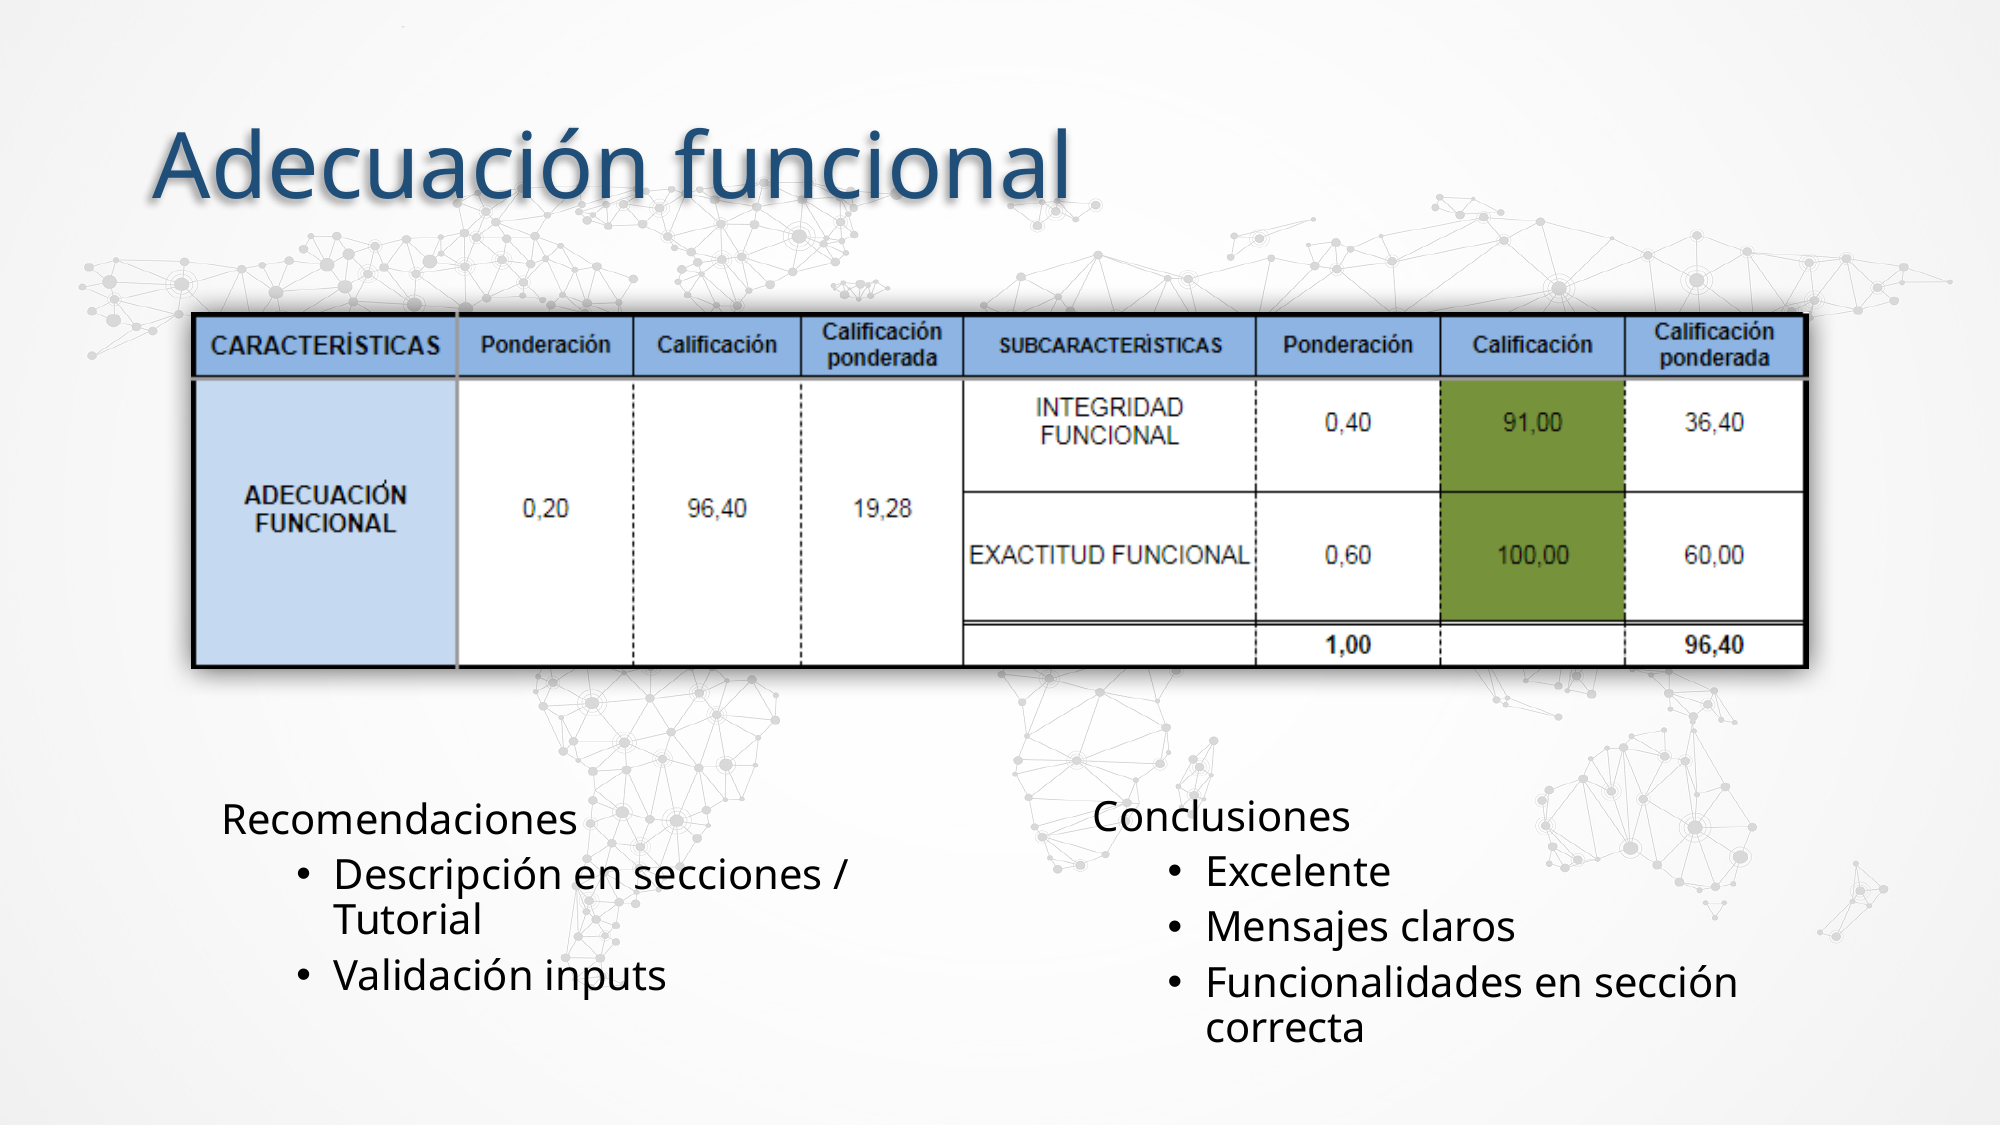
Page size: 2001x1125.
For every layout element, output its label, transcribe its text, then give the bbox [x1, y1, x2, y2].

list Recomendaciones Descripción en secciones / Tutorial Validación inputs [206, 785, 955, 1113]
text_box Conclusiones Excelente Mensajes claros Funcionalidades en sección correcta [1077, 782, 1826, 1110]
picture [191, 312, 1809, 669]
title Adecuación funcional [137, 59, 1863, 278]
